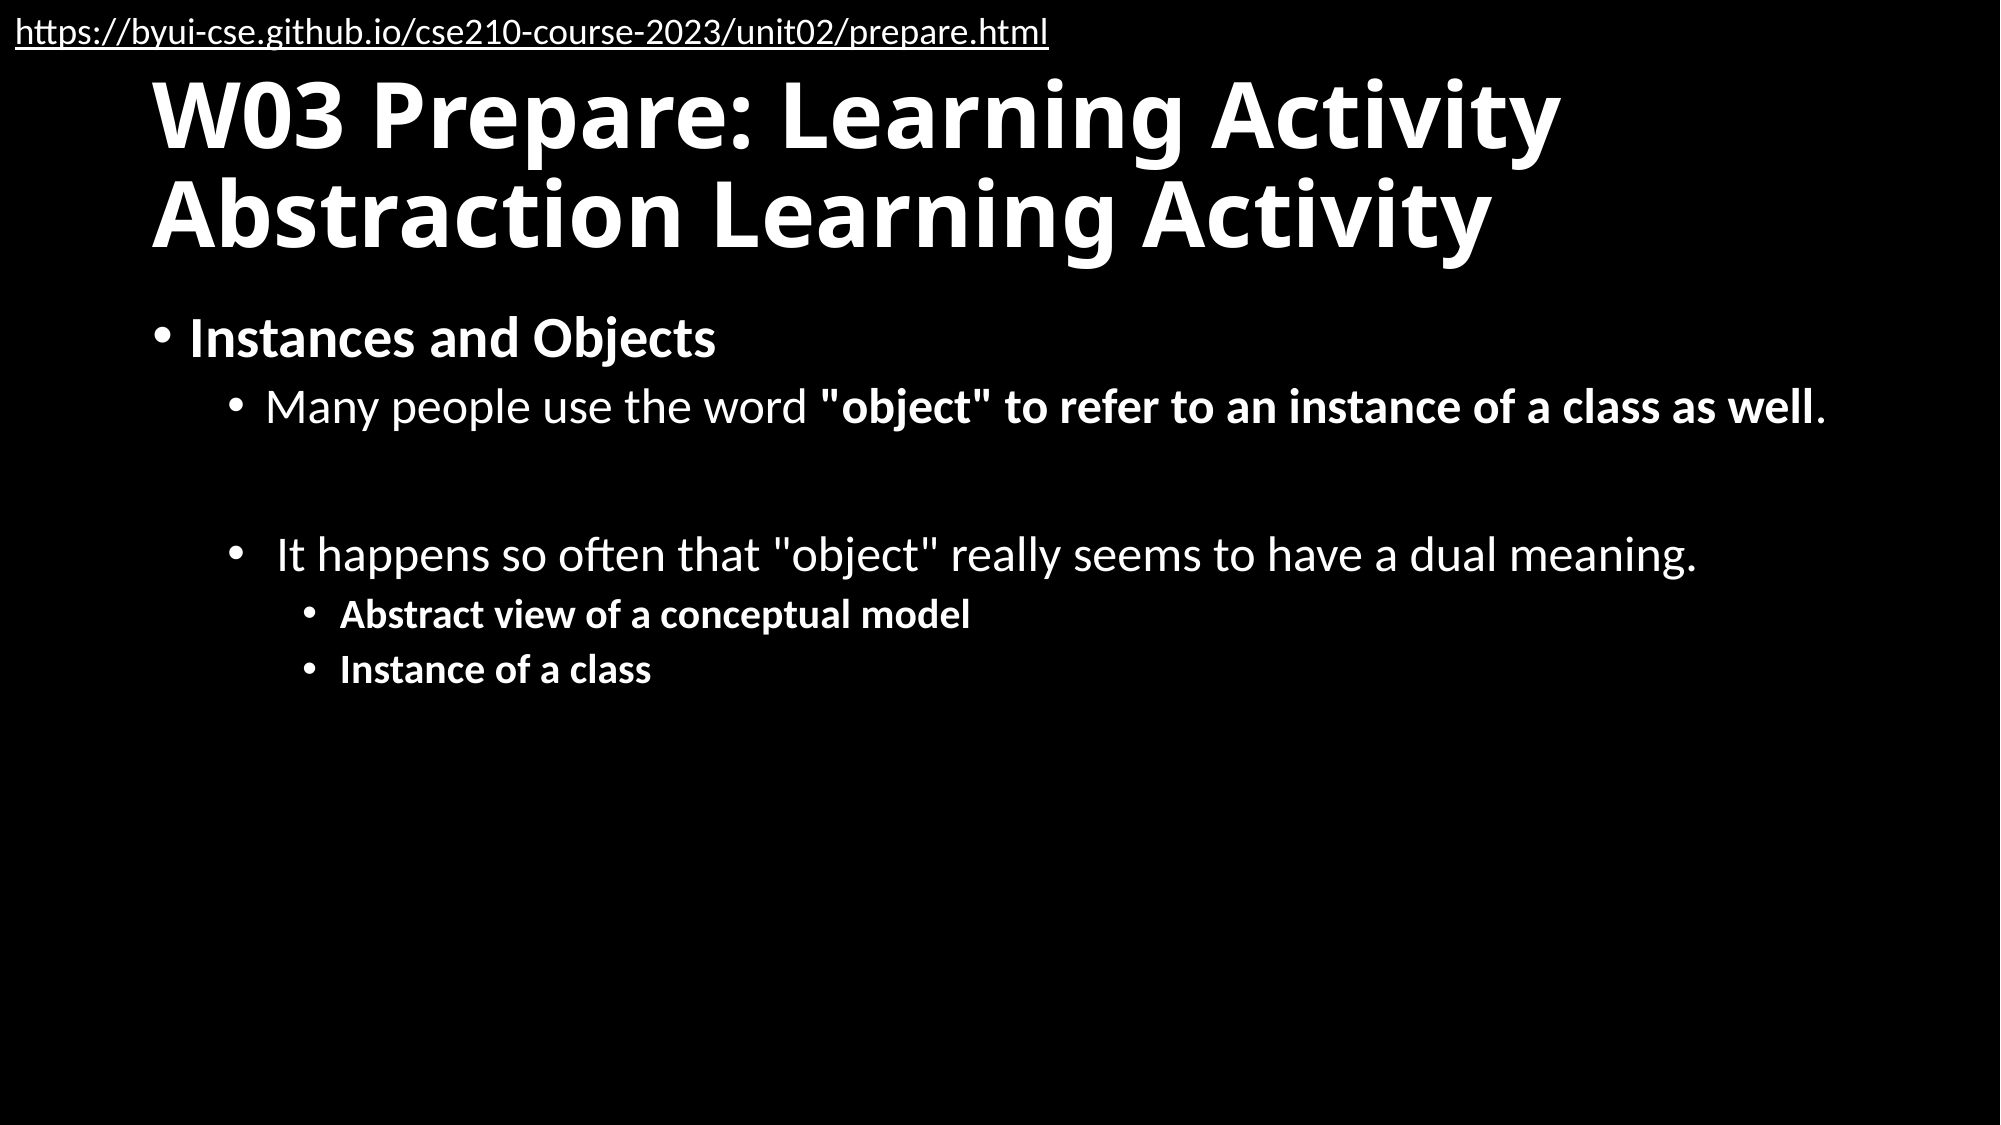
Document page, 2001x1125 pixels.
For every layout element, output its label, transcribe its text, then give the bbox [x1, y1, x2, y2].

text_box https://byui-cse.github.io/cse210-course-2023/unit02/prepare.html [0, 0, 1251, 60]
list Instances and Objects Many people use the word "object" to refer to an instance of a class as well. It happens so often that "object" really seems to have a dual meaning. Abstract view of a conceptual model Instance of a class [137, 299, 1863, 1014]
title W03 Prepare: Learning Activity Abstraction Learning Activity [137, 59, 1863, 278]
